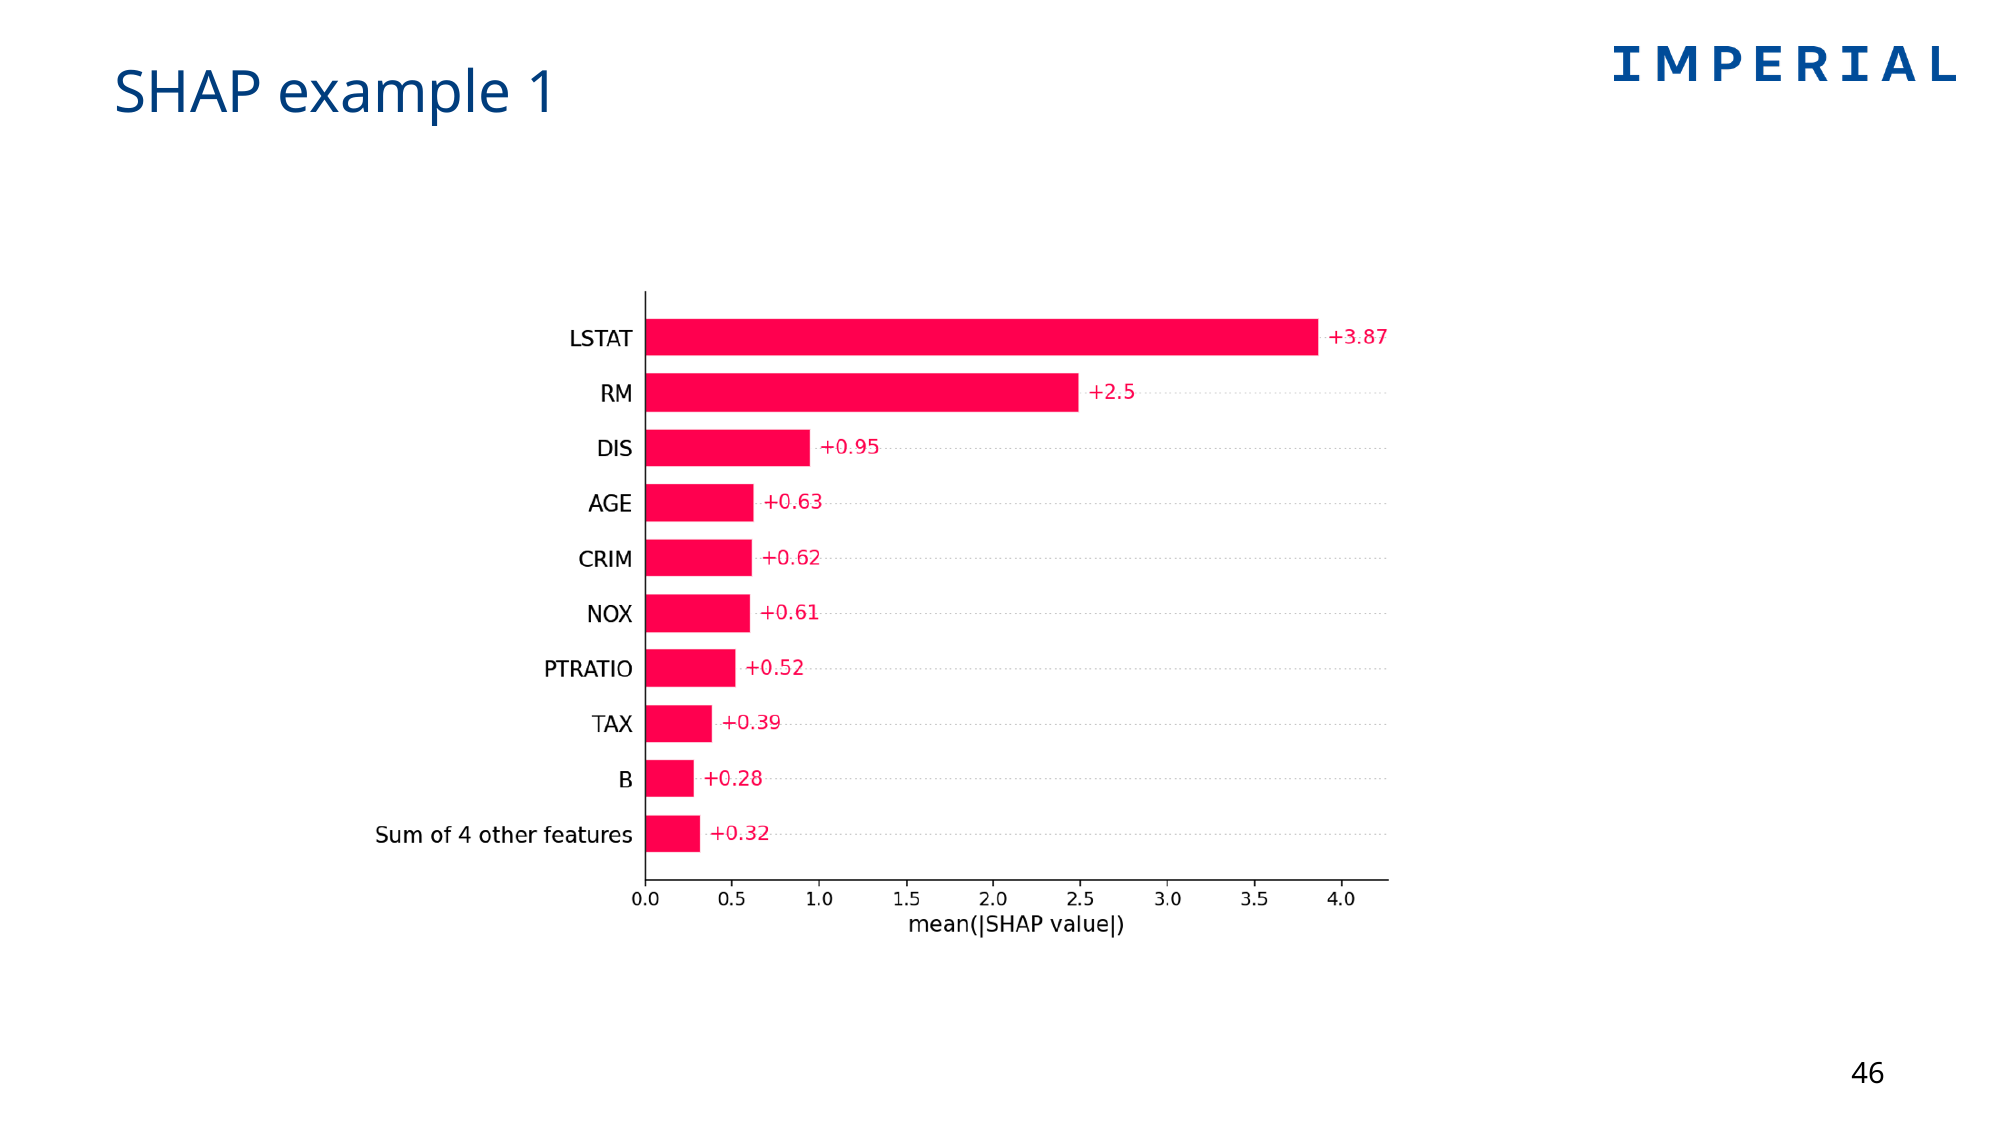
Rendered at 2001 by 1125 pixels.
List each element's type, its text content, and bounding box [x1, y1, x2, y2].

picture [319, 262, 1557, 968]
slide_number 46 [1433, 1046, 1901, 1103]
title SHAP example 1 [99, 0, 1900, 184]
picture [1900, 46, 1956, 81]
